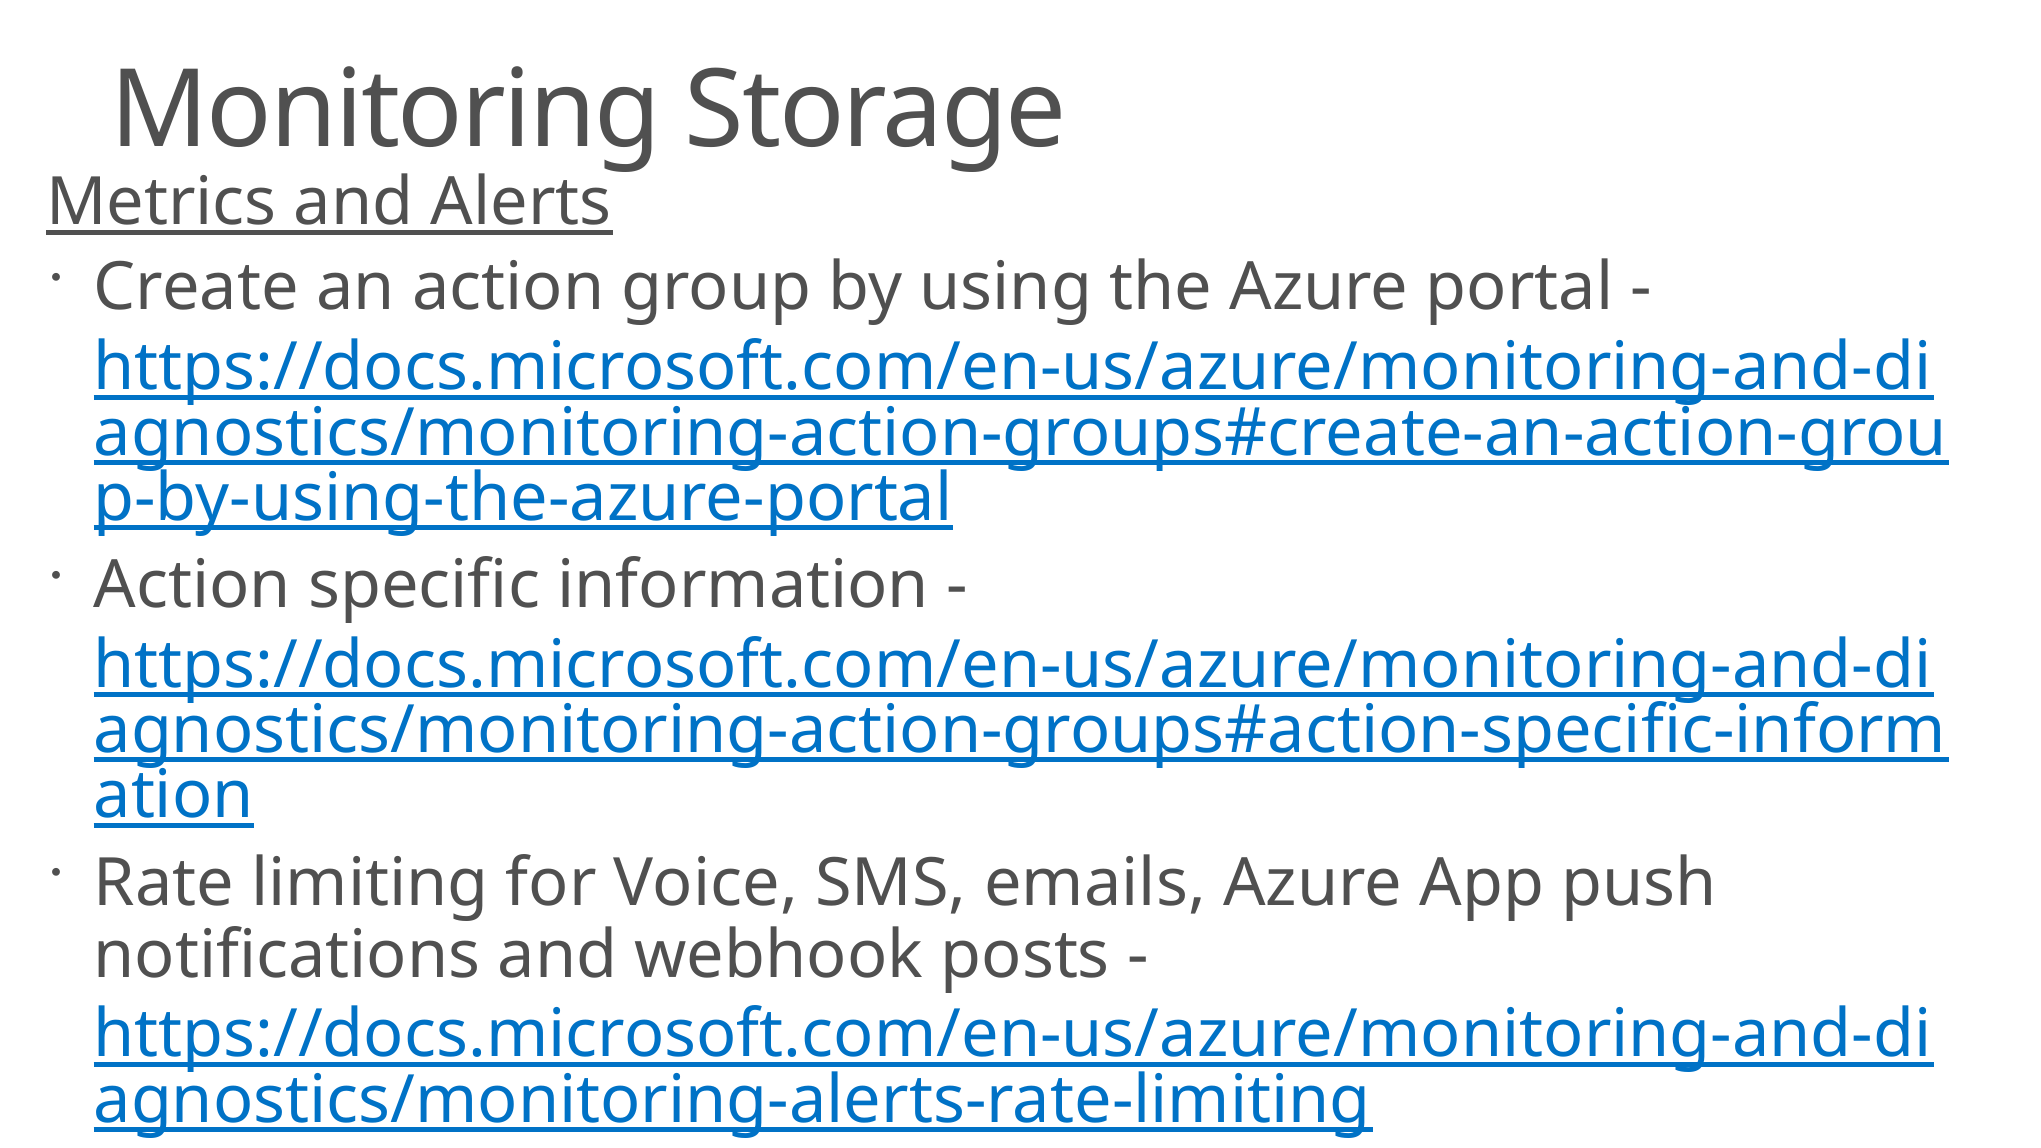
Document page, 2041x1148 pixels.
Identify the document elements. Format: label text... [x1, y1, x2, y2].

list Metrics and Alerts Create an action group by using the Azure portal - https://docs.microsoft.com/en-us/azure/monitoring-and-diagnostics/monitoring-action-groups#create-an-action-group-by-using-the-azure-portal Action specific information - https://docs.microsoft.com/en-us/azure/monitoring-and-diagnostics/monitoring-action-groups#action-specific-information Rate limiting for Voice, SMS, emails, Azure App push notifications and webhook posts - https://docs.microsoft.com/en-us/azure/monitoring-and-diagnostics/monitoring-alerts-rate-limiting [16, 143, 1986, 1110]
title Monitoring Storage [86, 38, 1953, 143]
